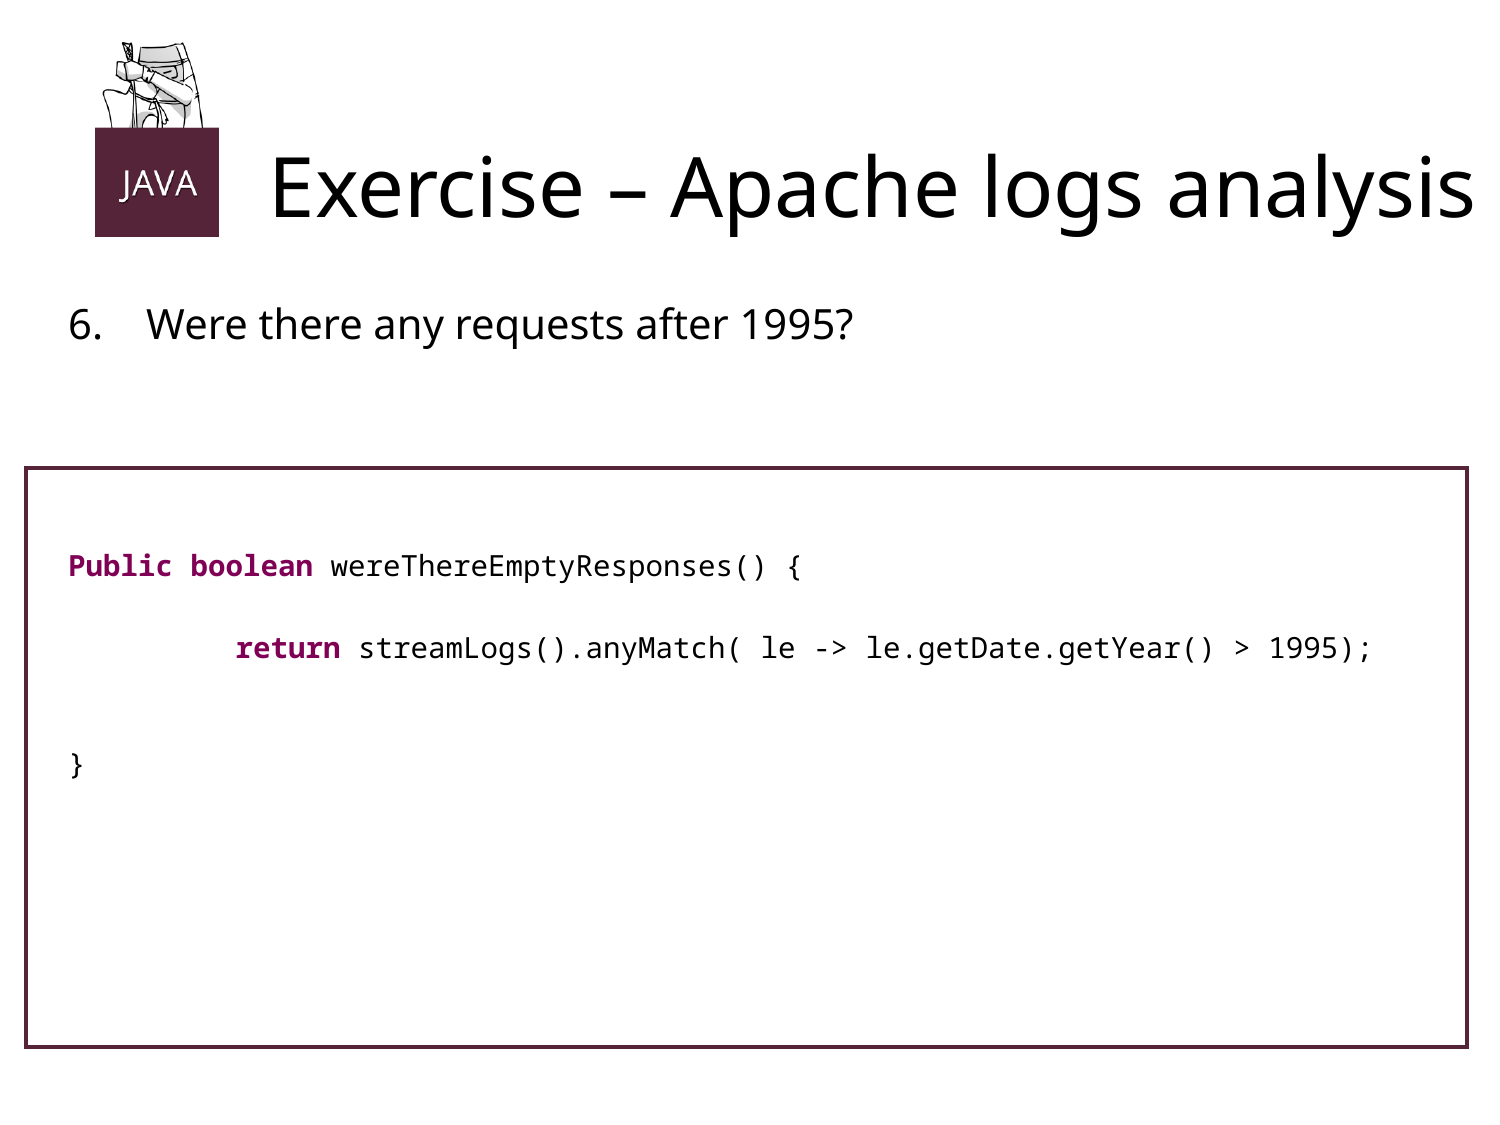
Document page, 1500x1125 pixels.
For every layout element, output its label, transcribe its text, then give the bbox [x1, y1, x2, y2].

text_box 6. Were there any requests after 1995? Public boolean wereThereEmptyResponses() { return streamLogs().anyMatch( le -> le.getDate.getYear() > 1995); } [53, 232, 1447, 657]
picture [95, 42, 219, 238]
text_box [25, 467, 1467, 1047]
title Exercise – Apache logs analysis [253, 90, 1500, 279]
